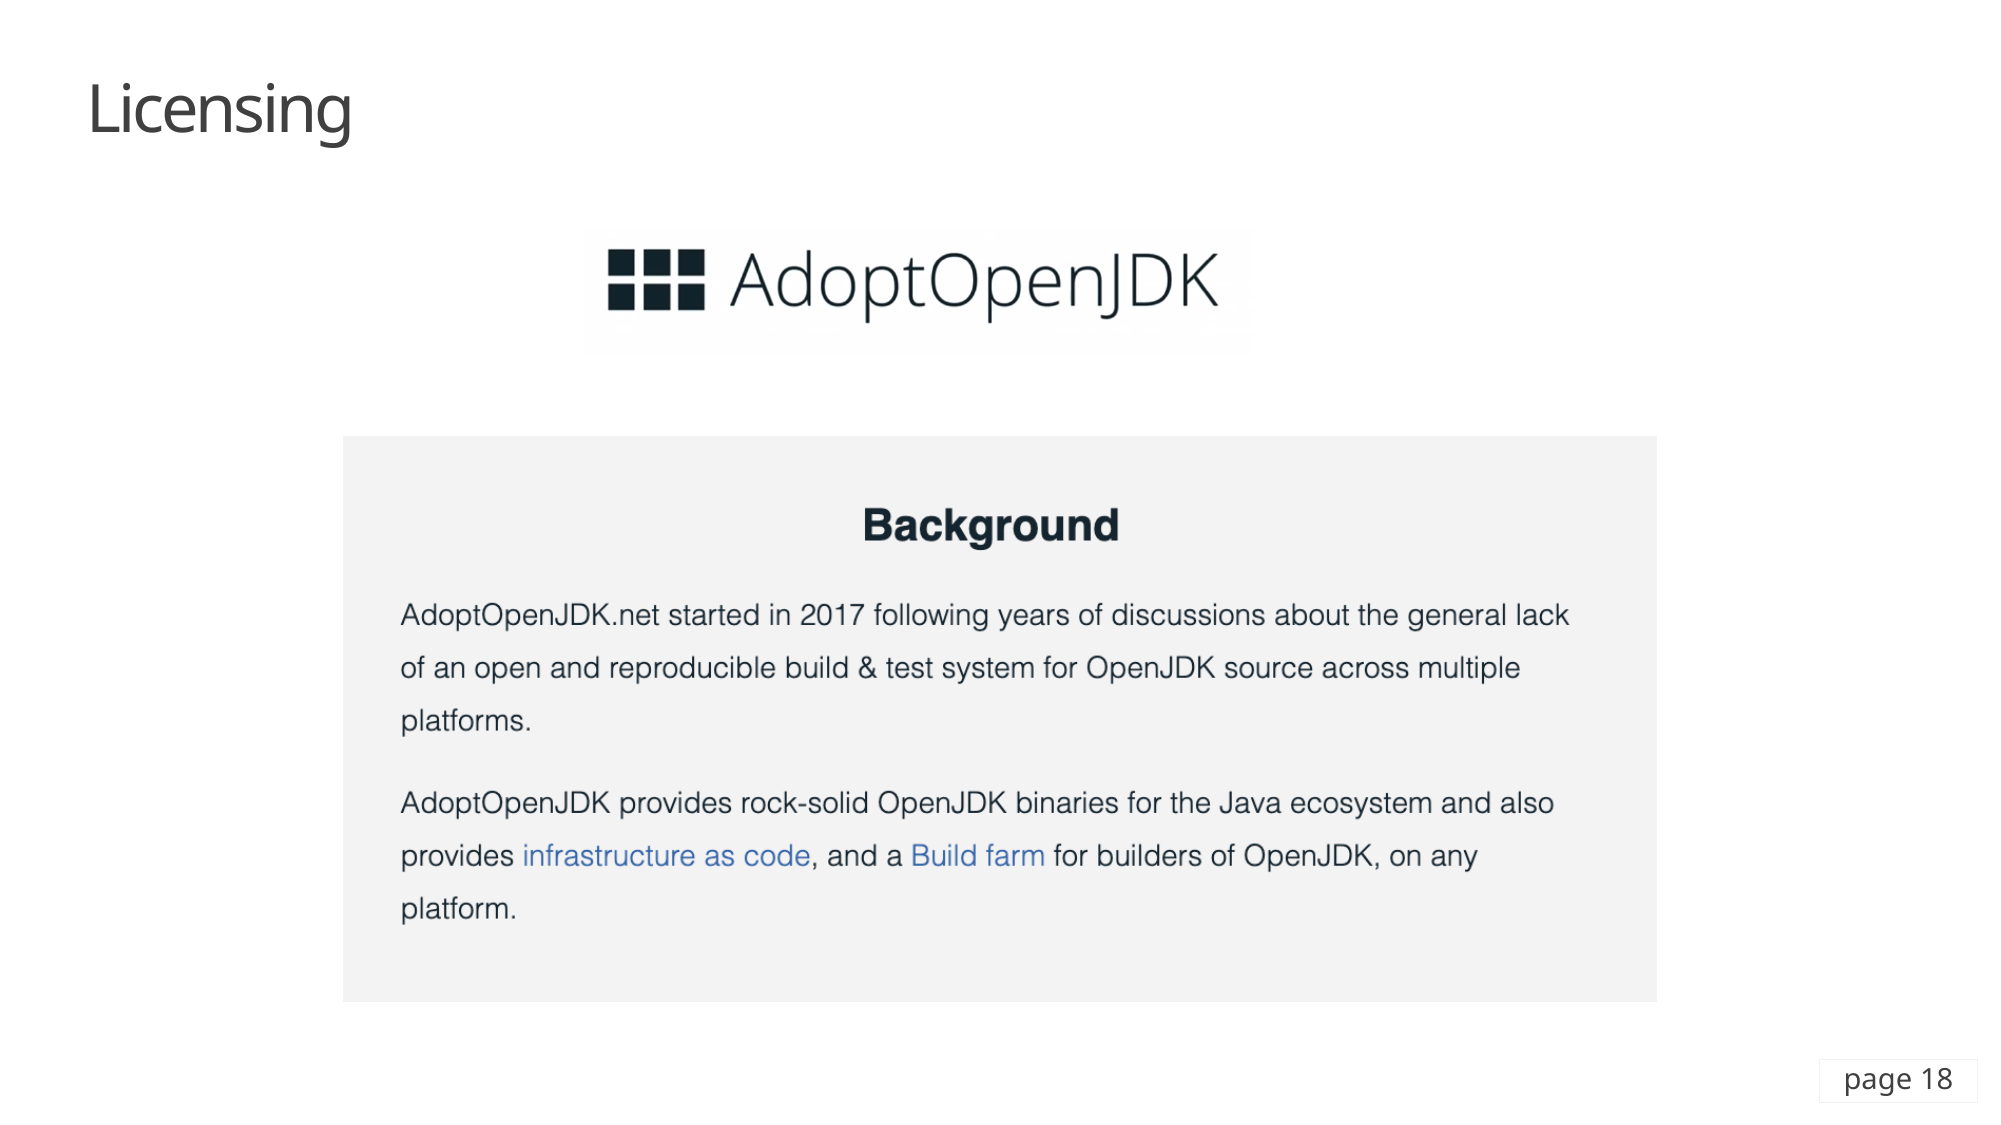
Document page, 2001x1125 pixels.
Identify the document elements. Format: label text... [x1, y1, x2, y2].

picture [584, 228, 1253, 354]
slide_number page 18 [1819, 1059, 1978, 1103]
picture [343, 436, 1657, 1002]
title Licensing [86, 103, 1751, 263]
